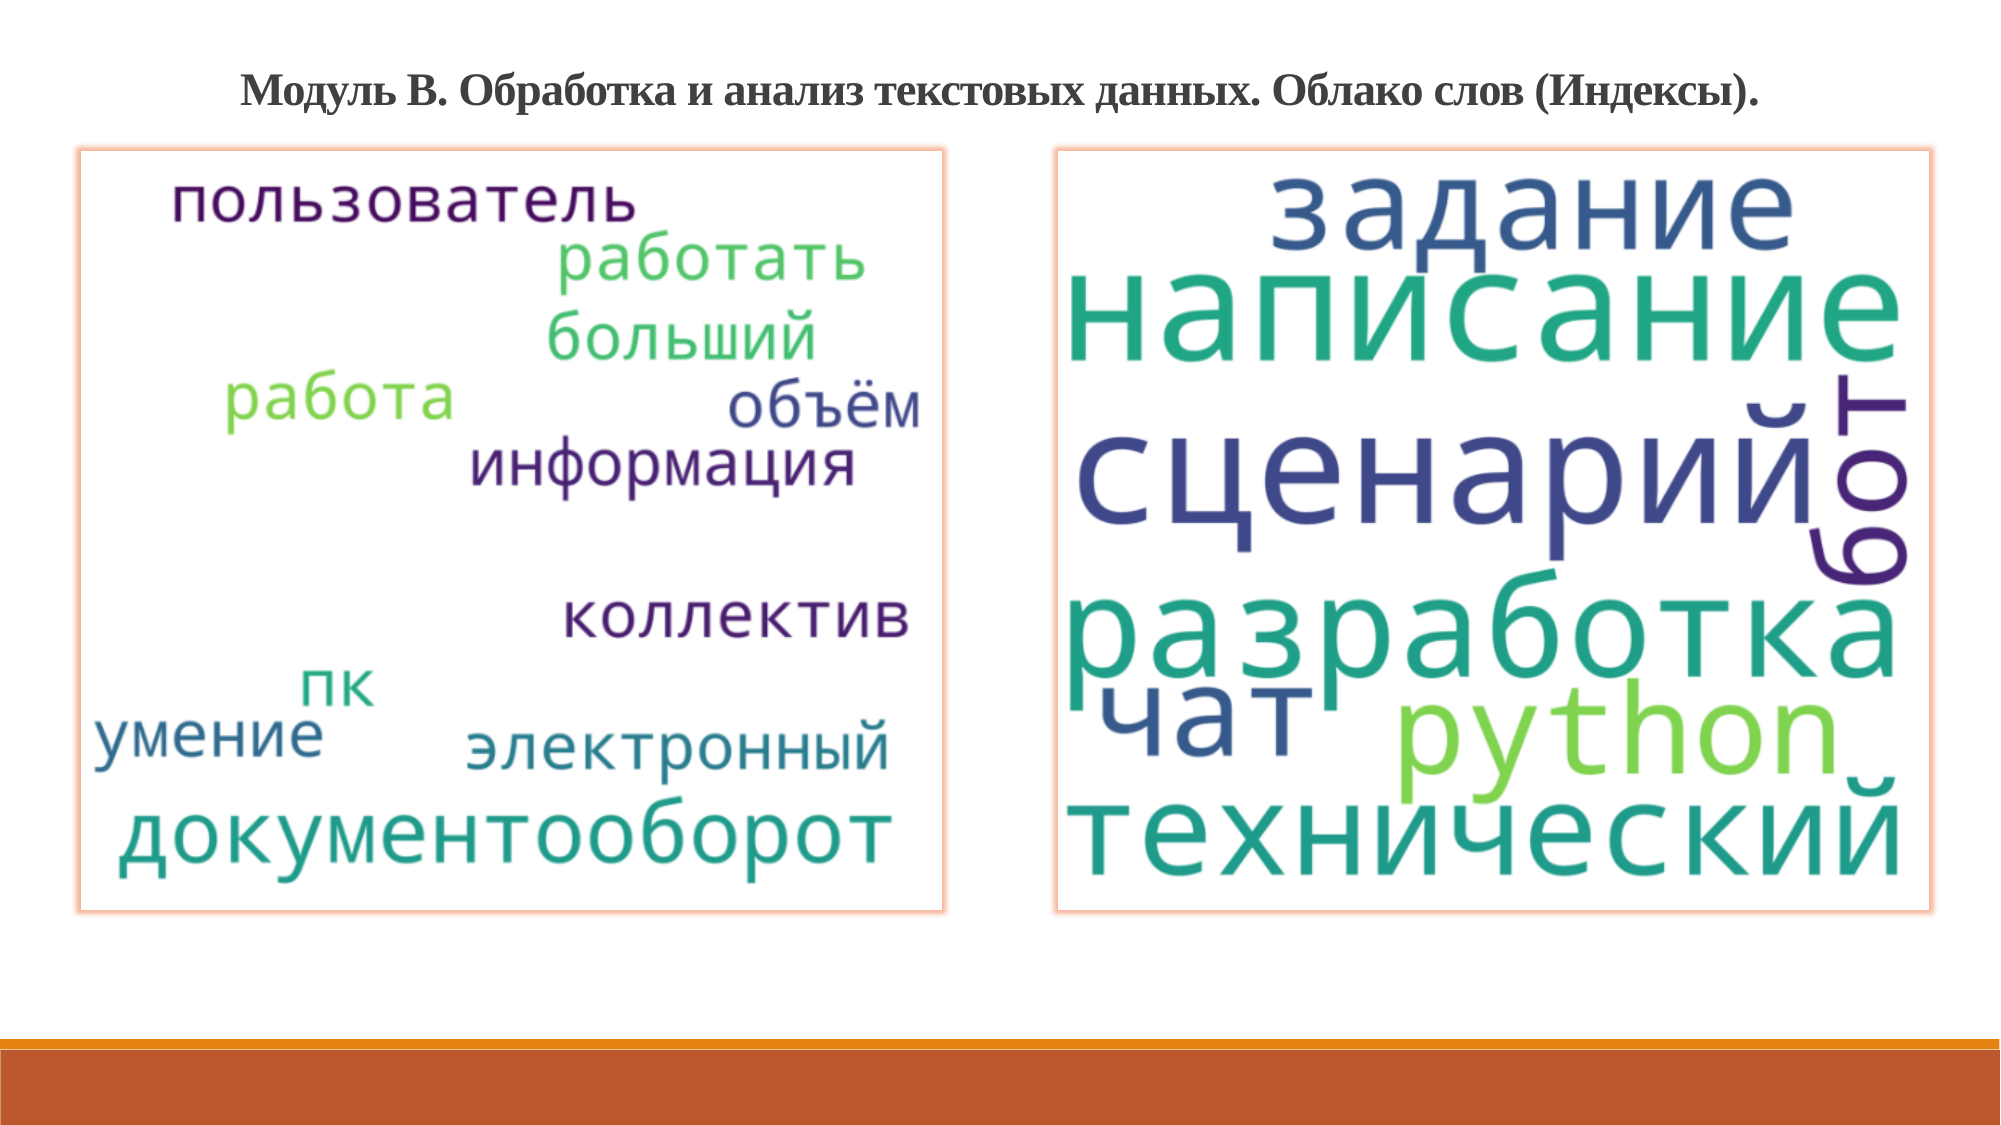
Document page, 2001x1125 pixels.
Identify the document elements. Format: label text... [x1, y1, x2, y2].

picture [1058, 150, 1930, 910]
text_box Модуль В. Обработка и анализ текстовых данных. Облако слов (Индексы). [174, 23, 1825, 139]
picture [80, 150, 942, 910]
